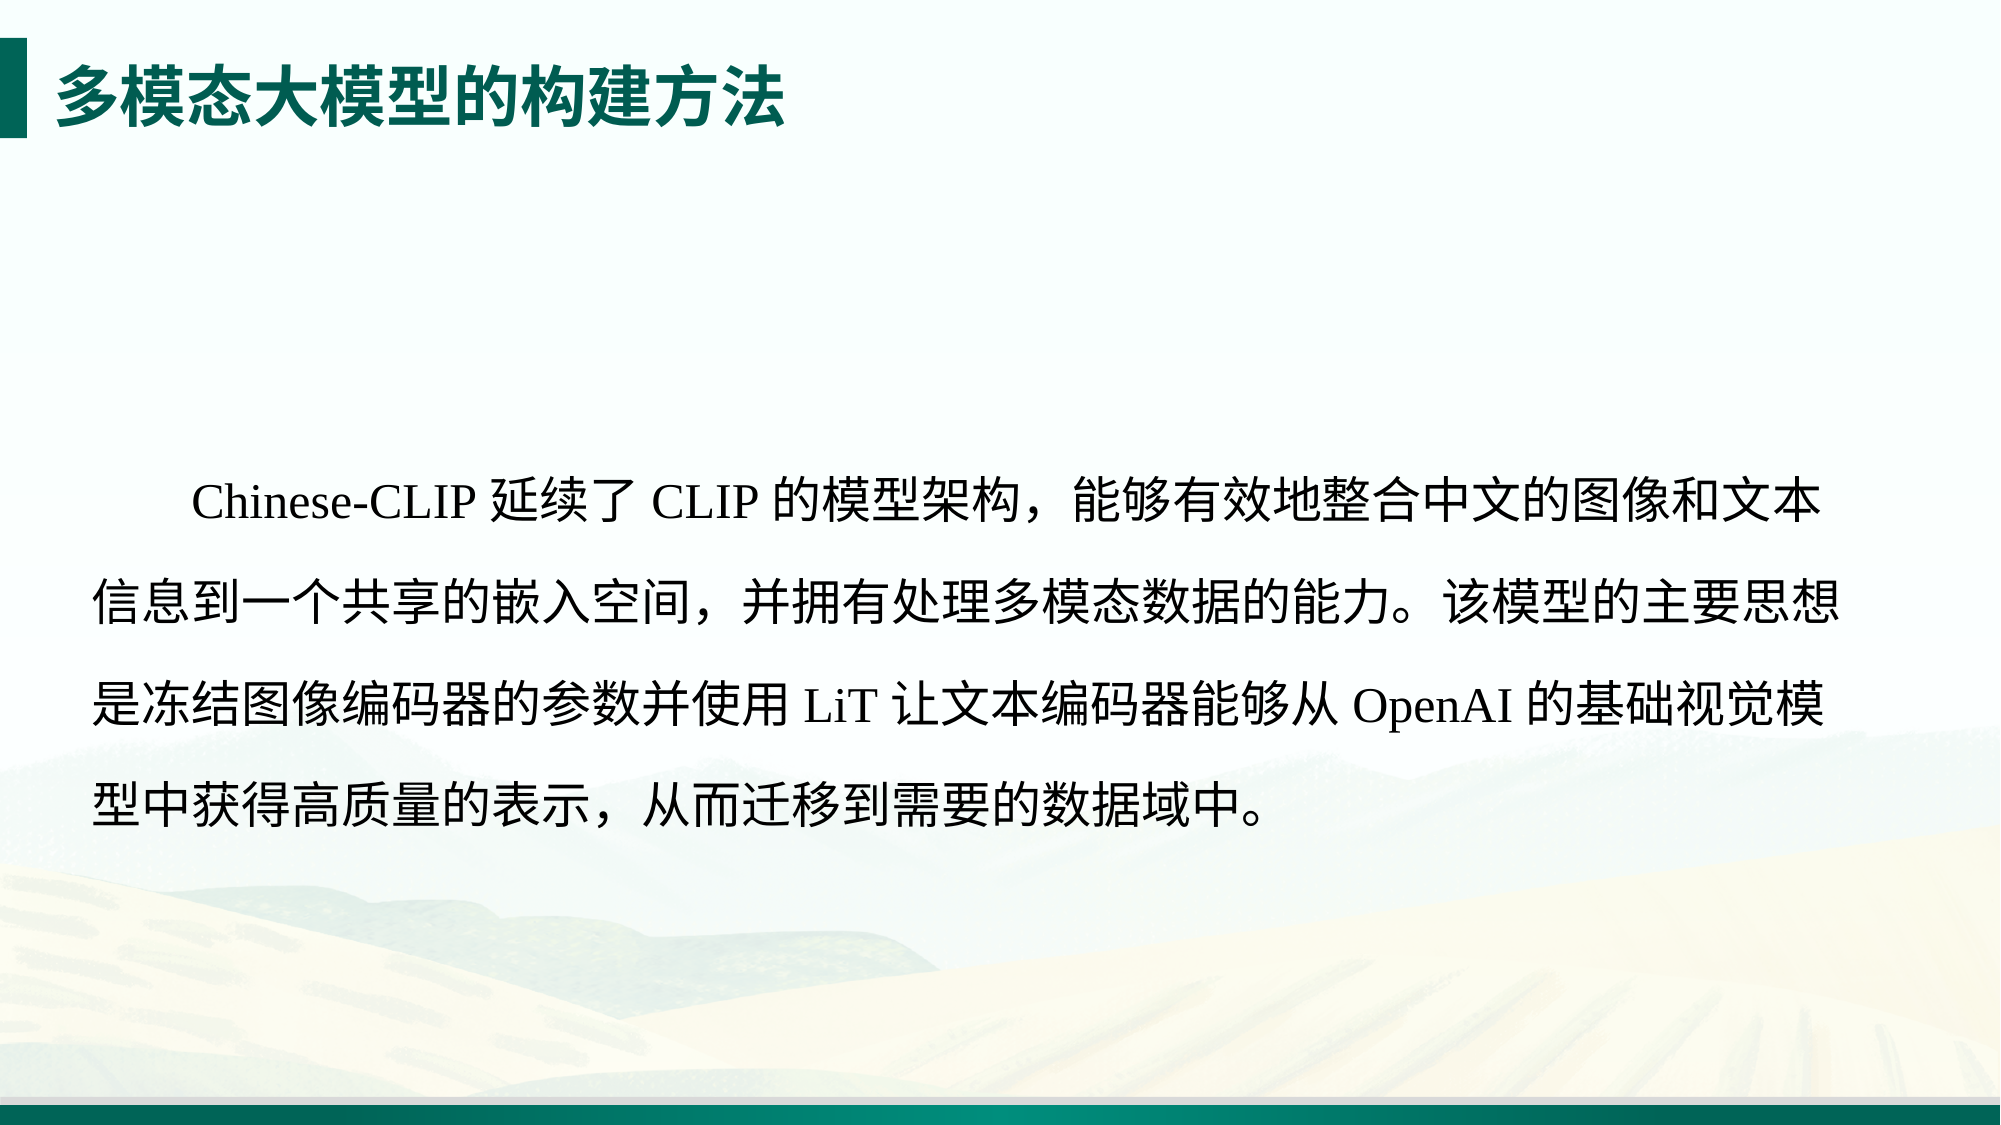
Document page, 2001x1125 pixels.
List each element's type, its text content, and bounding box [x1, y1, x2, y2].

title 多模态大模型的构建方法 [38, 55, 809, 144]
list Chinese-CLIP延续了CLIP的模型架构，能够有效地整合中文的图像和文本信息到一个共享的嵌入空间，并拥有处理多模态数据的能力。该模型的主要思想是冻结图像编码器的参数并使用LiT让文本编码器能够从OpenAI的基础视觉模型中获得高质量的表示，从而迁移到需要的数据域中。 [76, 418, 1872, 930]
